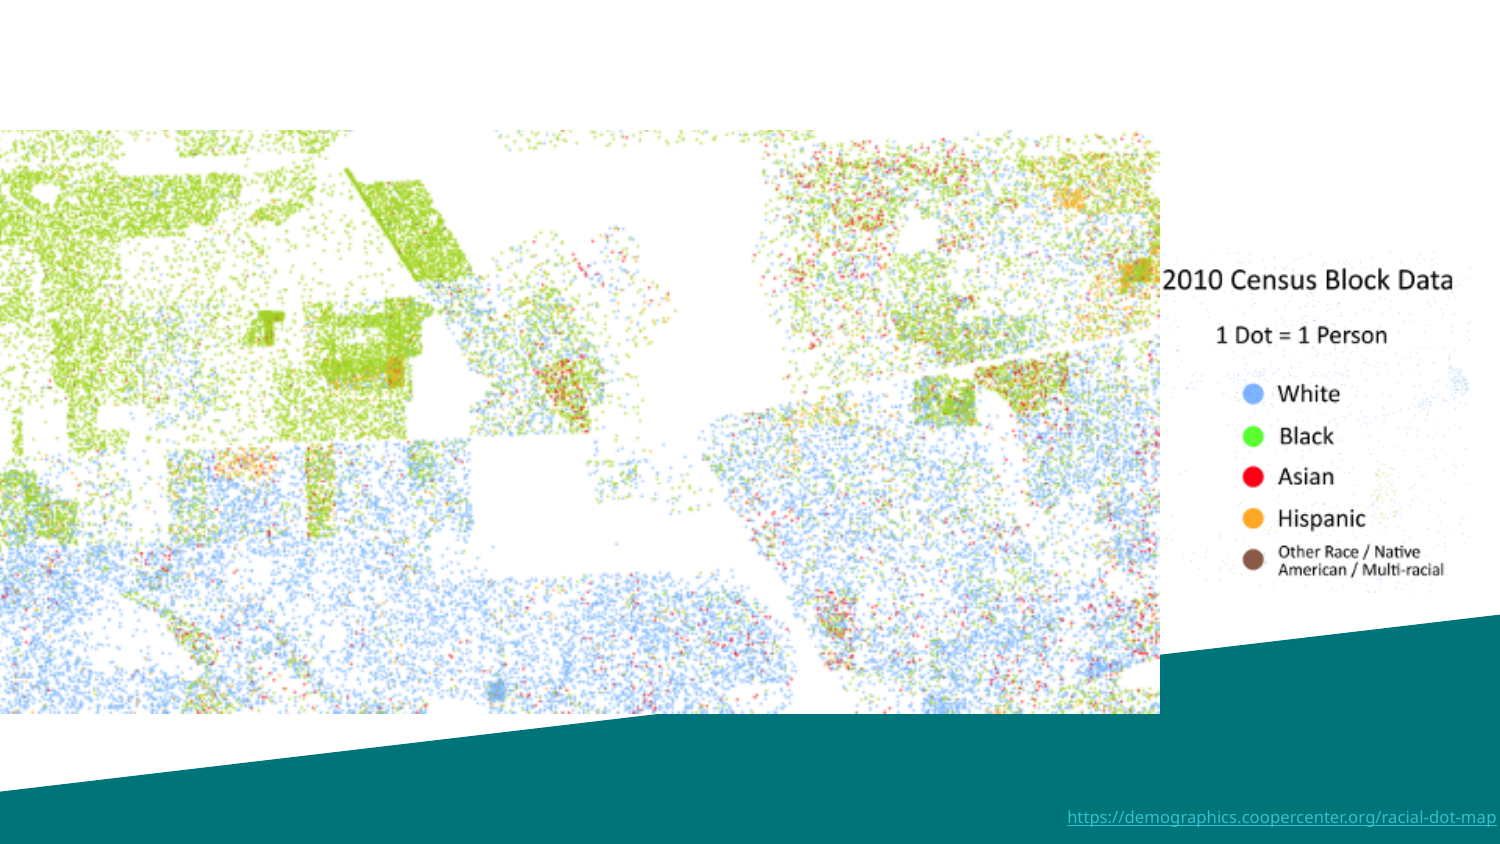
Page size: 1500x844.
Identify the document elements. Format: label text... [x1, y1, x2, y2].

picture [0, 130, 1471, 714]
text_box https://demographics.coopercenter.org/racial-dot-map [1052, 799, 1500, 838]
